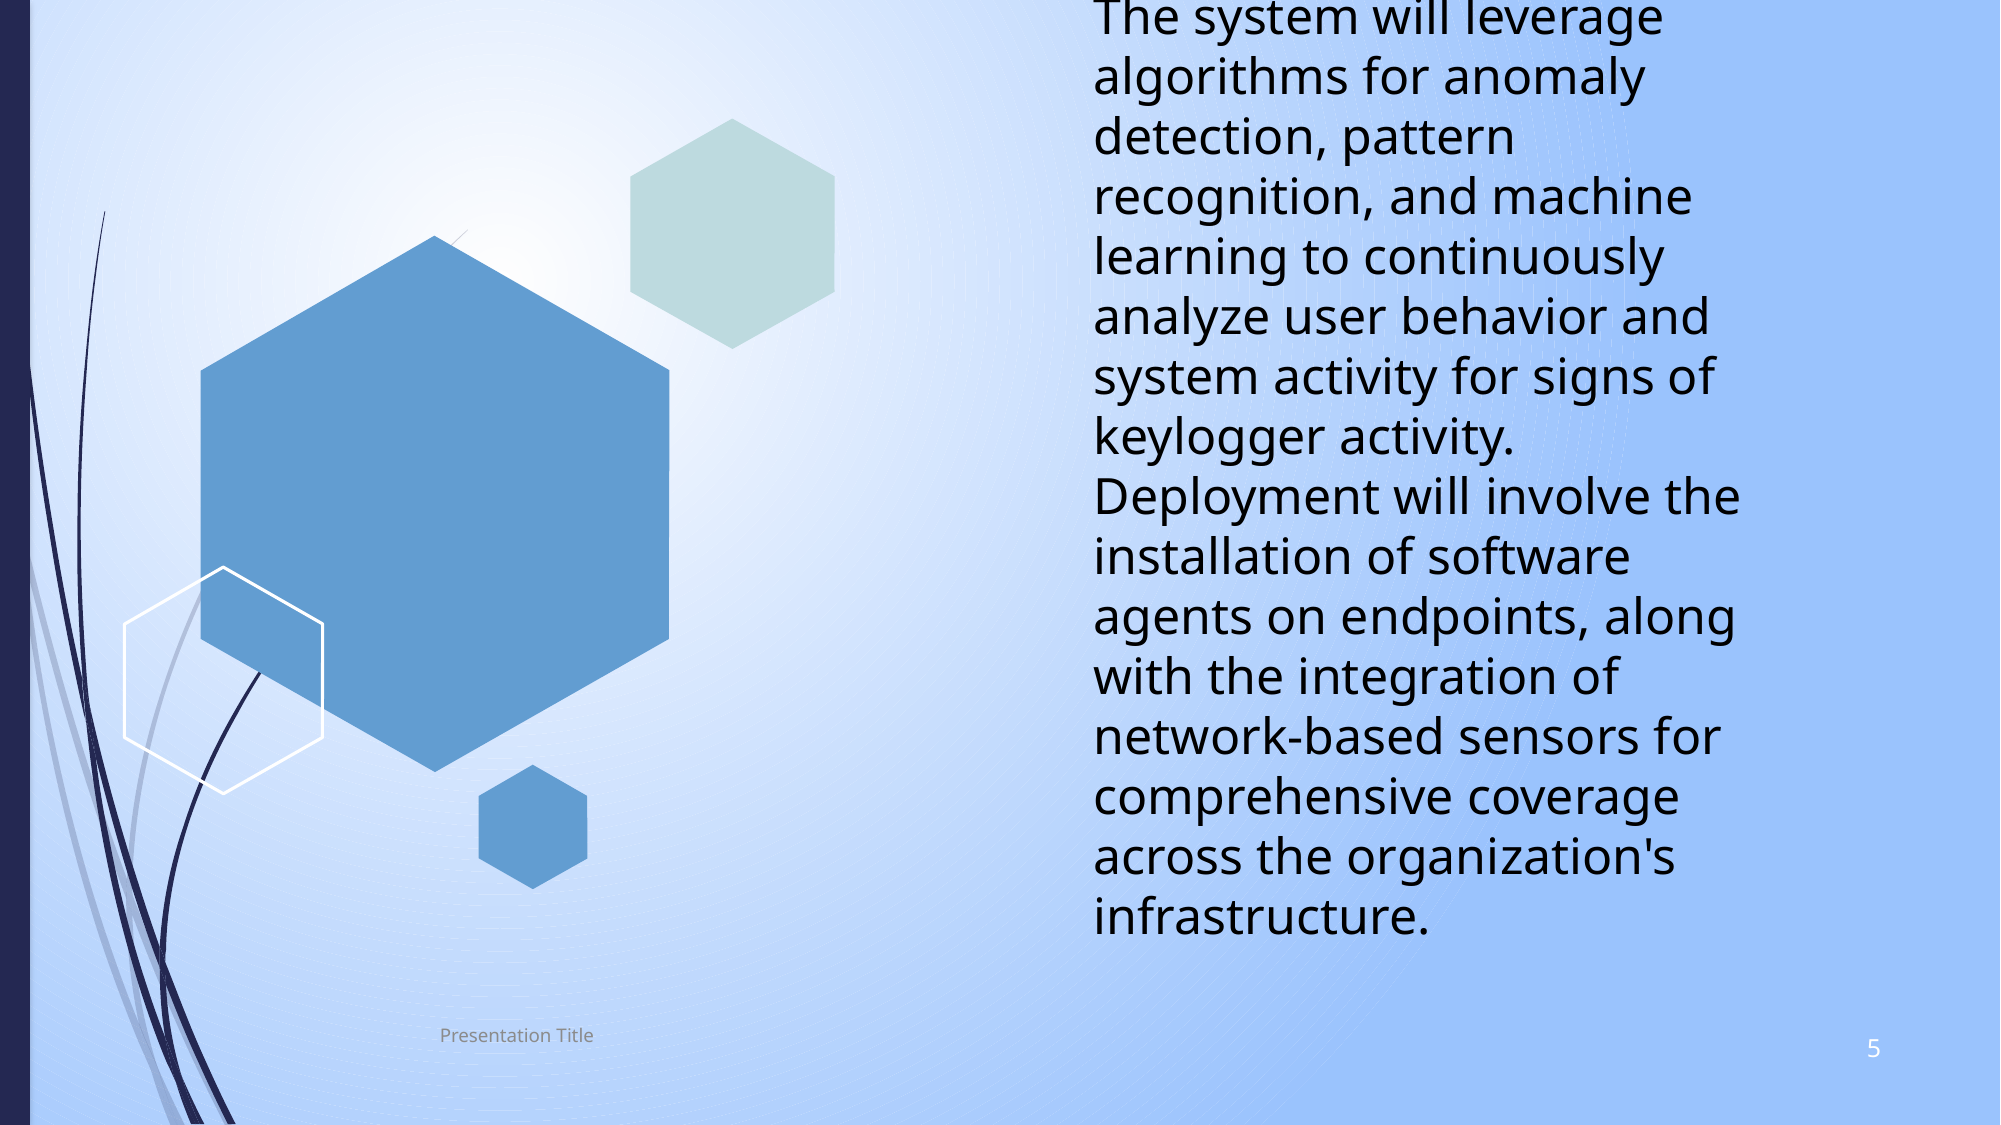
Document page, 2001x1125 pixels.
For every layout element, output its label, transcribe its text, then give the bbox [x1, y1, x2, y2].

list [999, 606, 1767, 884]
footer Presentation Title [424, 1006, 1675, 1067]
text_box 5 [1836, 1019, 1912, 1080]
title Algorithm & Deployment: The system will leverage algorithms for anomaly detection, pattern recognition, and machine learning to continuously analyze user behavior and system activity for signs of keylogger activity. Deployment will involve the installation of software agents on endpoints, along with the integration of network-based sensors for comprehensive coverage across the organization's infrastructure. [1078, 623, 1820, 1020]
